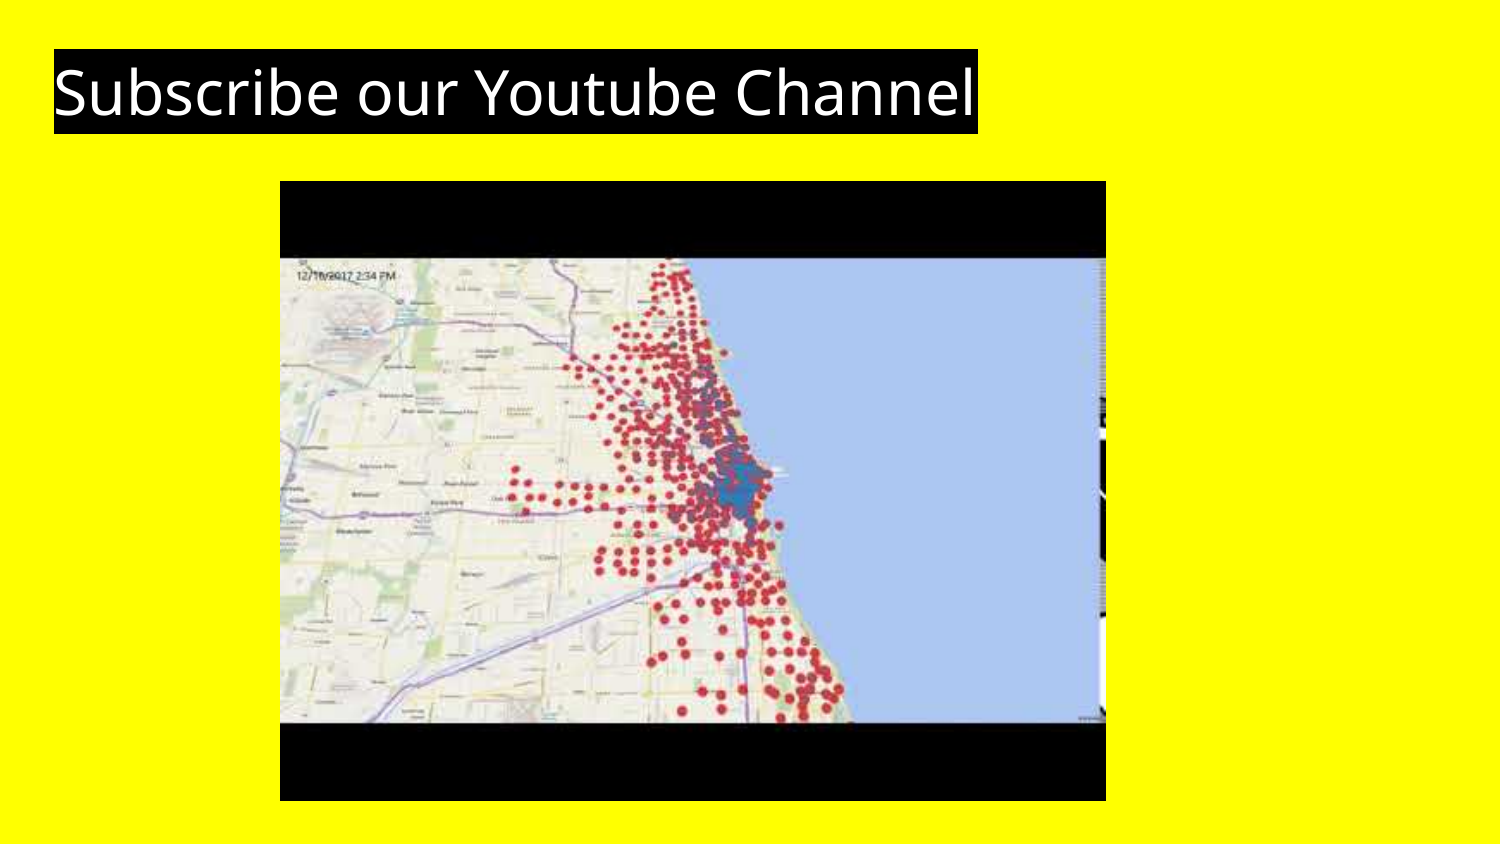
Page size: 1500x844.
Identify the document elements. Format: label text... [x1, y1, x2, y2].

picture [280, 181, 1106, 801]
title Subscribe our Youtube Channel [38, 37, 1437, 132]
